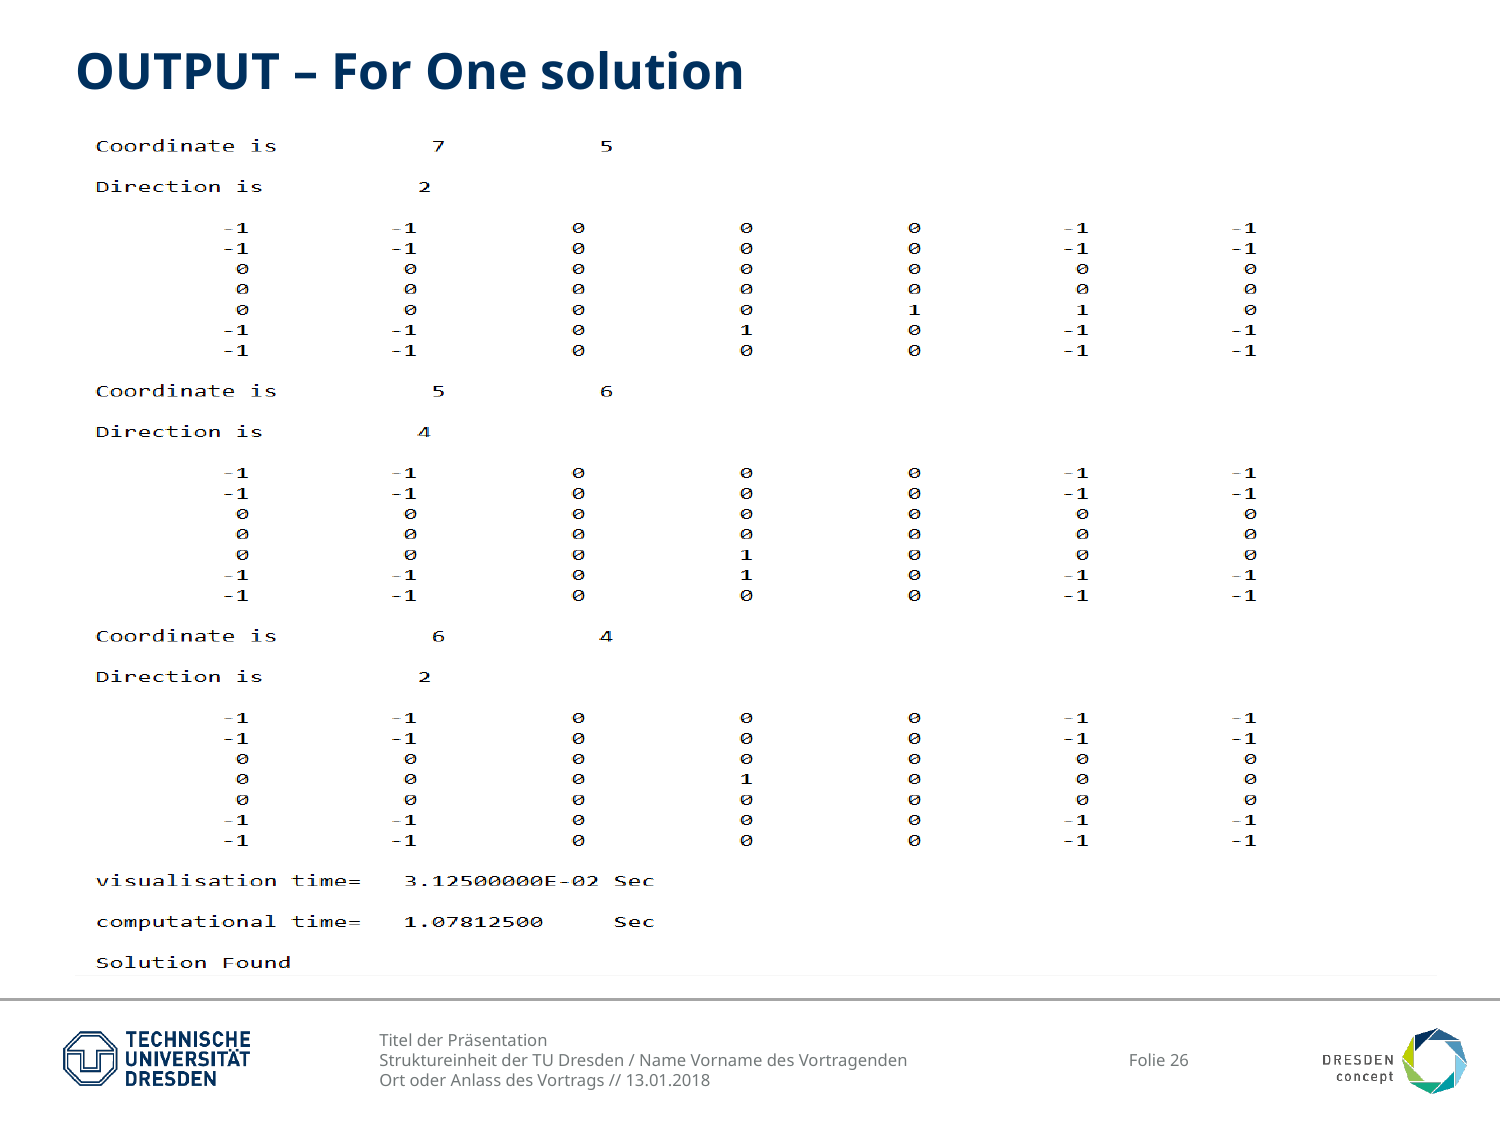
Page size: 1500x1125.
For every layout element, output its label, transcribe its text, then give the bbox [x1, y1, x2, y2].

picture [1323, 1028, 1467, 1094]
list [75, 126, 1437, 976]
picture [63, 1031, 250, 1086]
title OUTPUT – For One solution [75, 39, 1448, 173]
